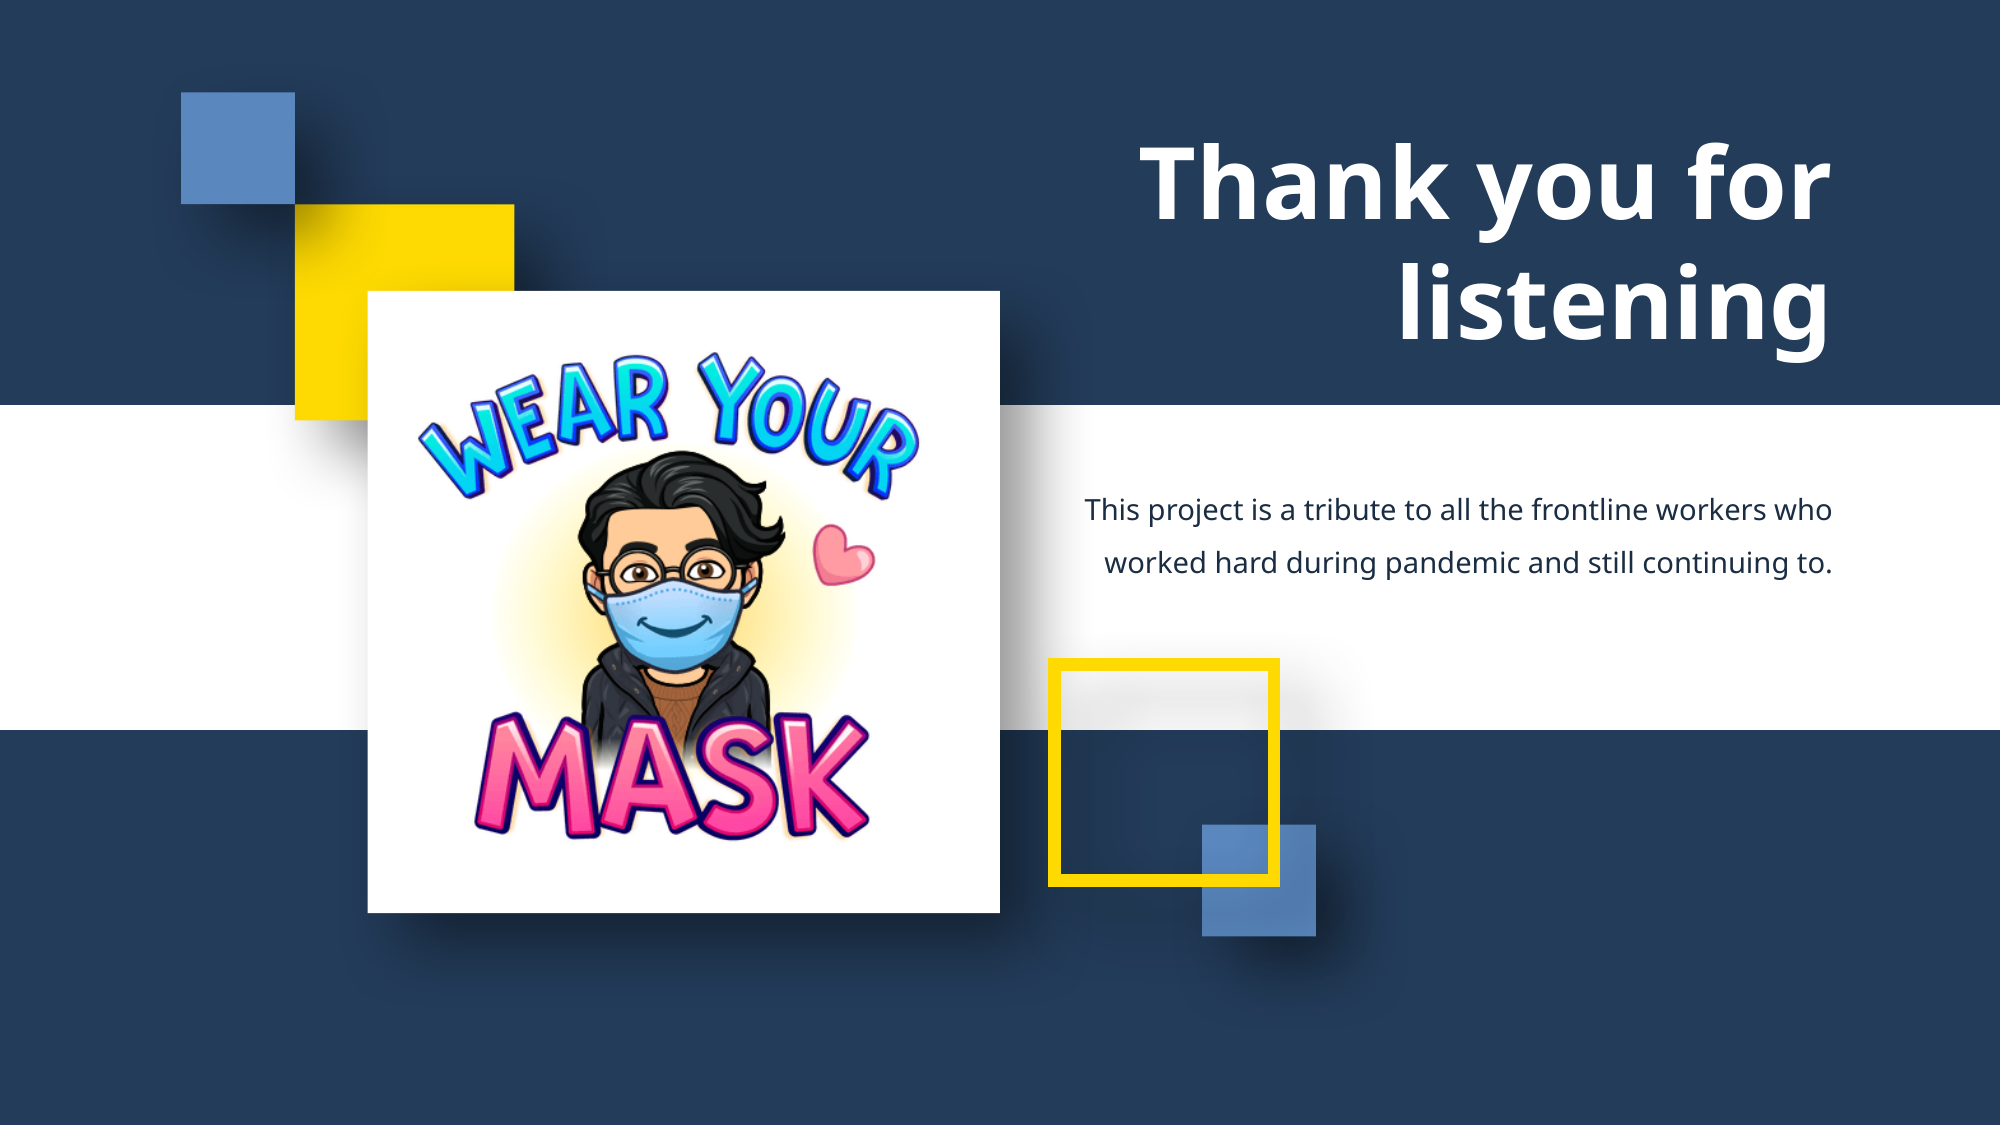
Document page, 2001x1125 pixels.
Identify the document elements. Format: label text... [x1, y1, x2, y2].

picture [416, 341, 923, 849]
text_box Thank you for listening [1060, 112, 1849, 367]
text_box This project is a tribute to all the frontline workers who worked hard during pandemic and still continuing to. [1060, 466, 1849, 587]
